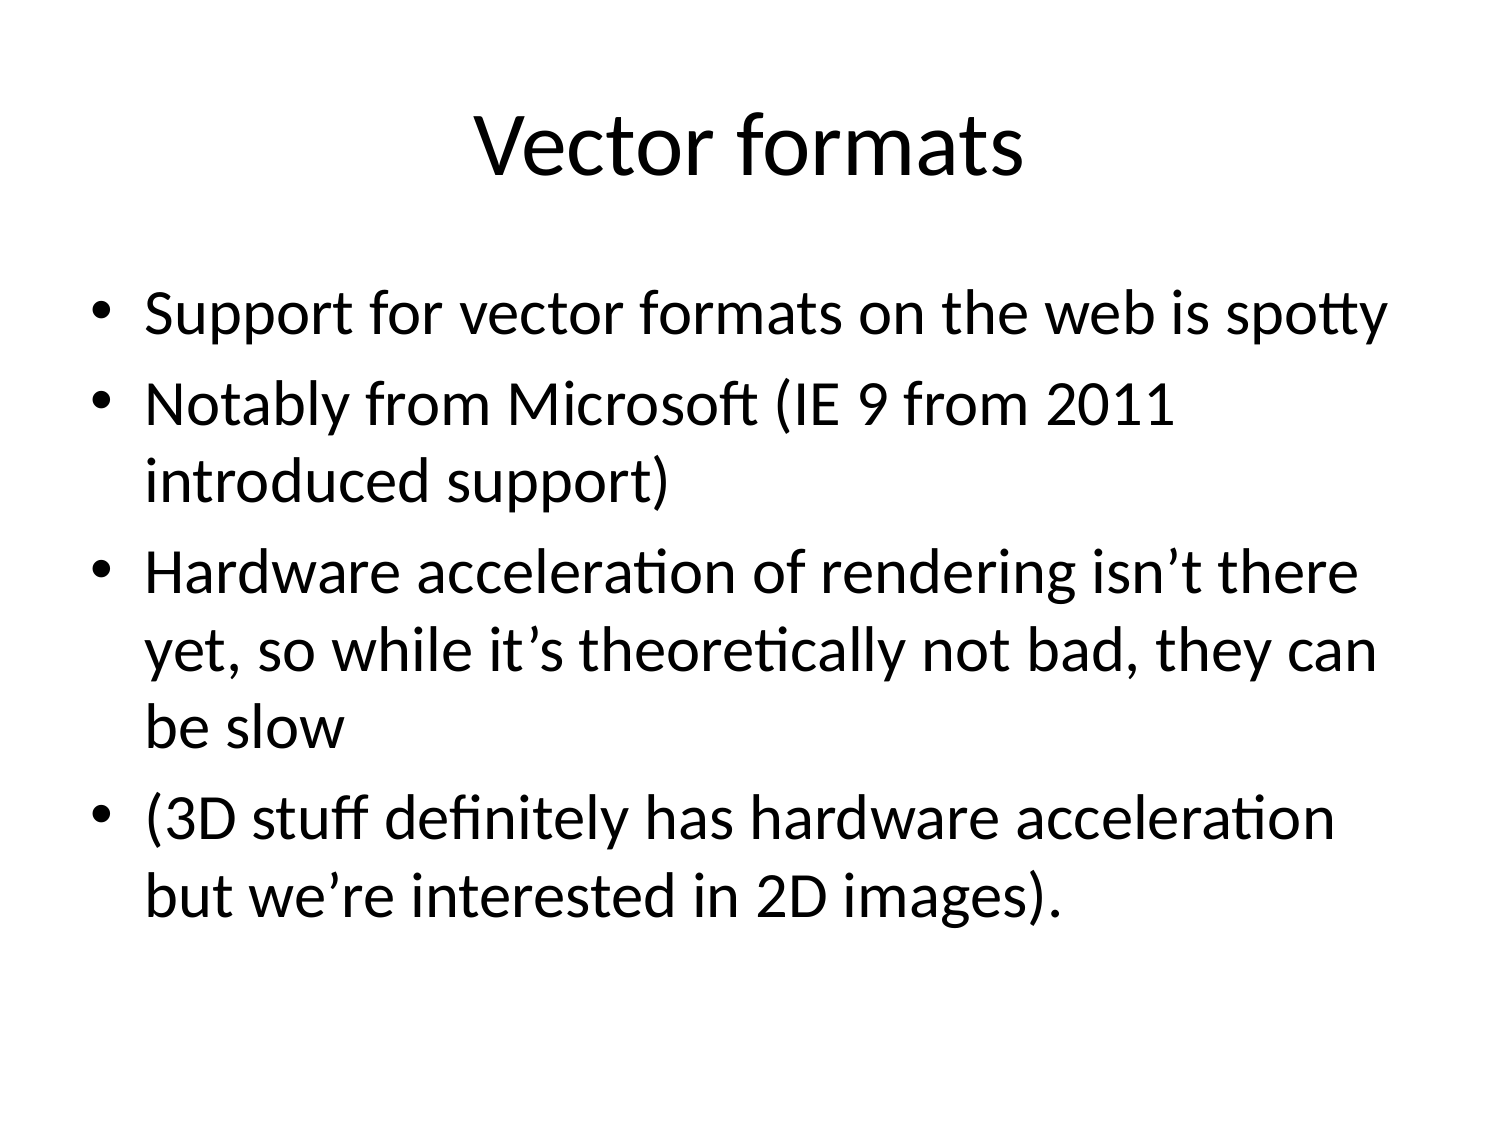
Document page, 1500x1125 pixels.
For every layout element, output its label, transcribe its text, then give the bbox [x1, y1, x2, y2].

title Vector formats [75, 45, 1425, 233]
list Support for vector formats on the web is spotty Notably from Microsoft (IE 9 from 2011 introduced support) Hardware acceleration of rendering isn’t there yet, so while it’s theoretically not bad, they can be slow (3D stuff definitely has hardware acceleration but we’re interested in 2D images). [75, 262, 1425, 1005]
